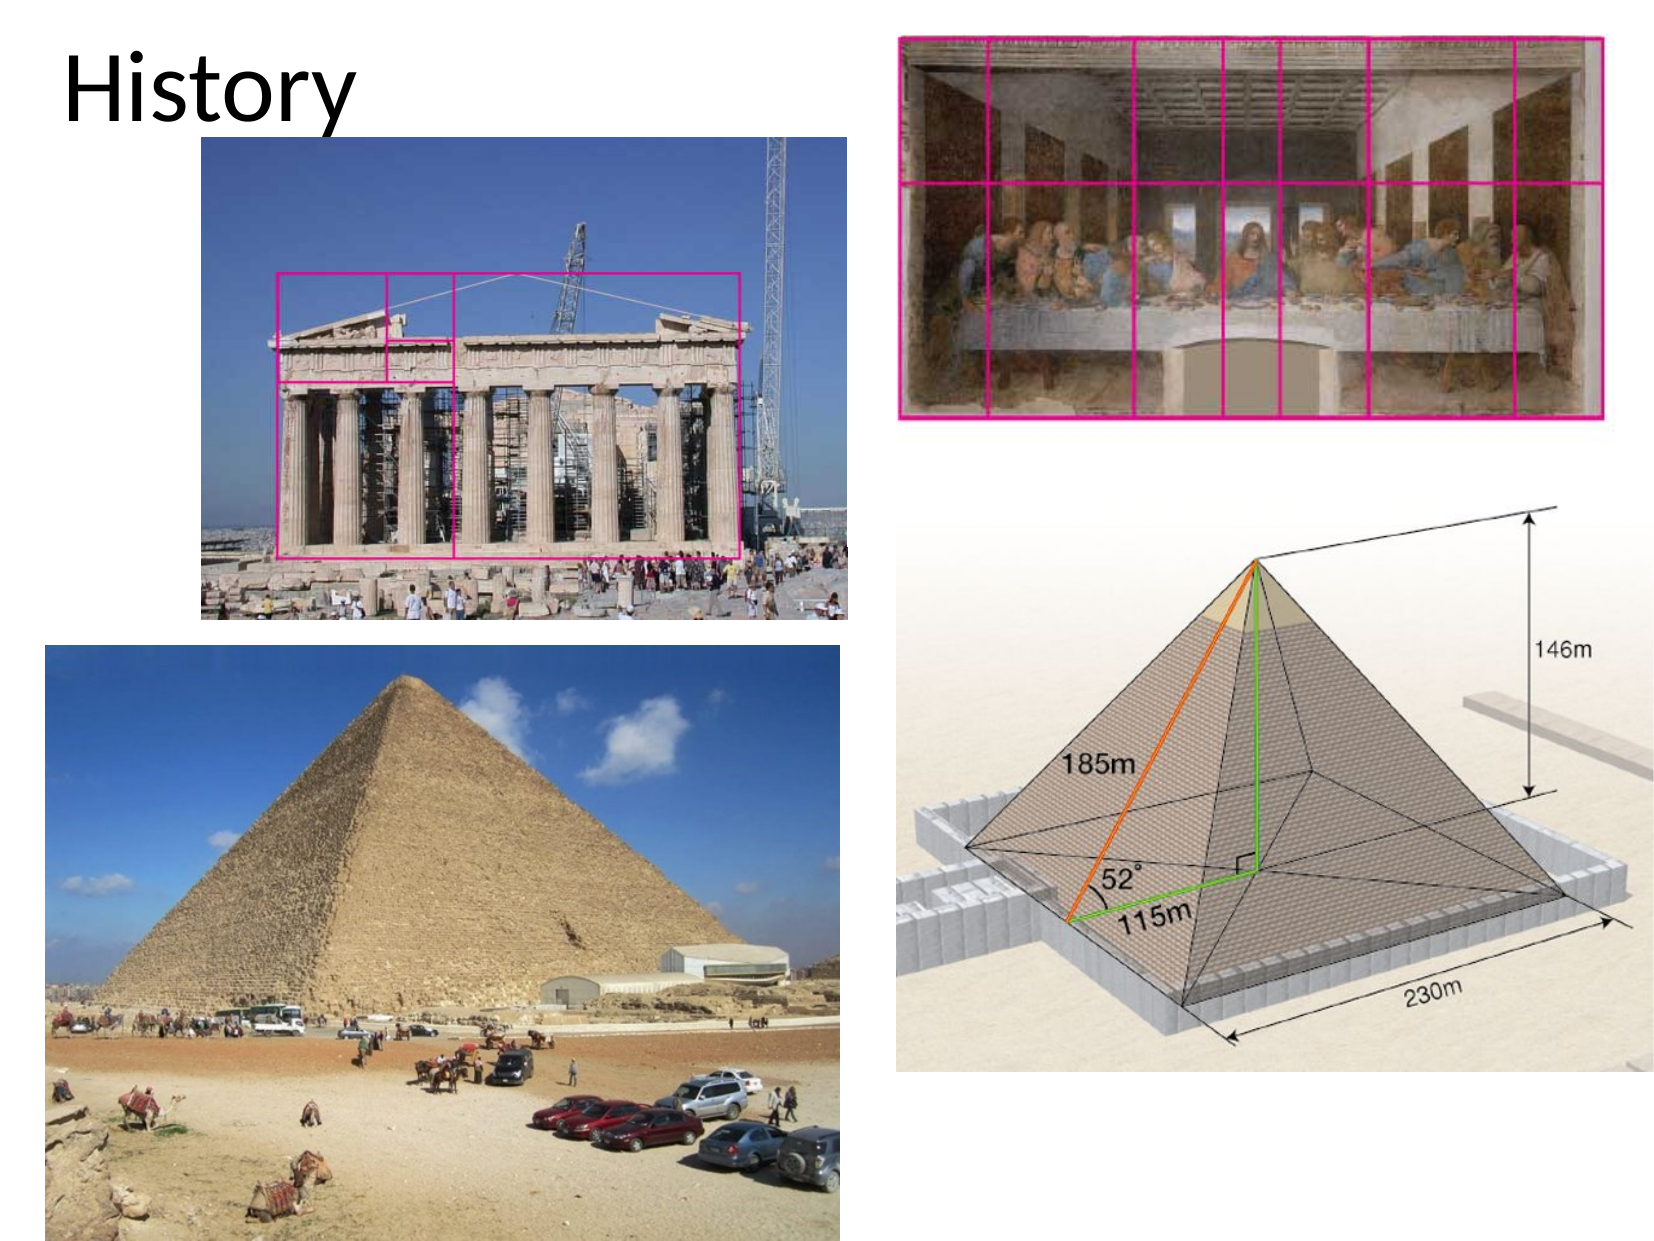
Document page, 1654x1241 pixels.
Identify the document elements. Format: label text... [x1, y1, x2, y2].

title History [45, 0, 841, 185]
picture [45, 644, 840, 1241]
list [201, 136, 848, 621]
picture [846, 0, 1654, 1072]
